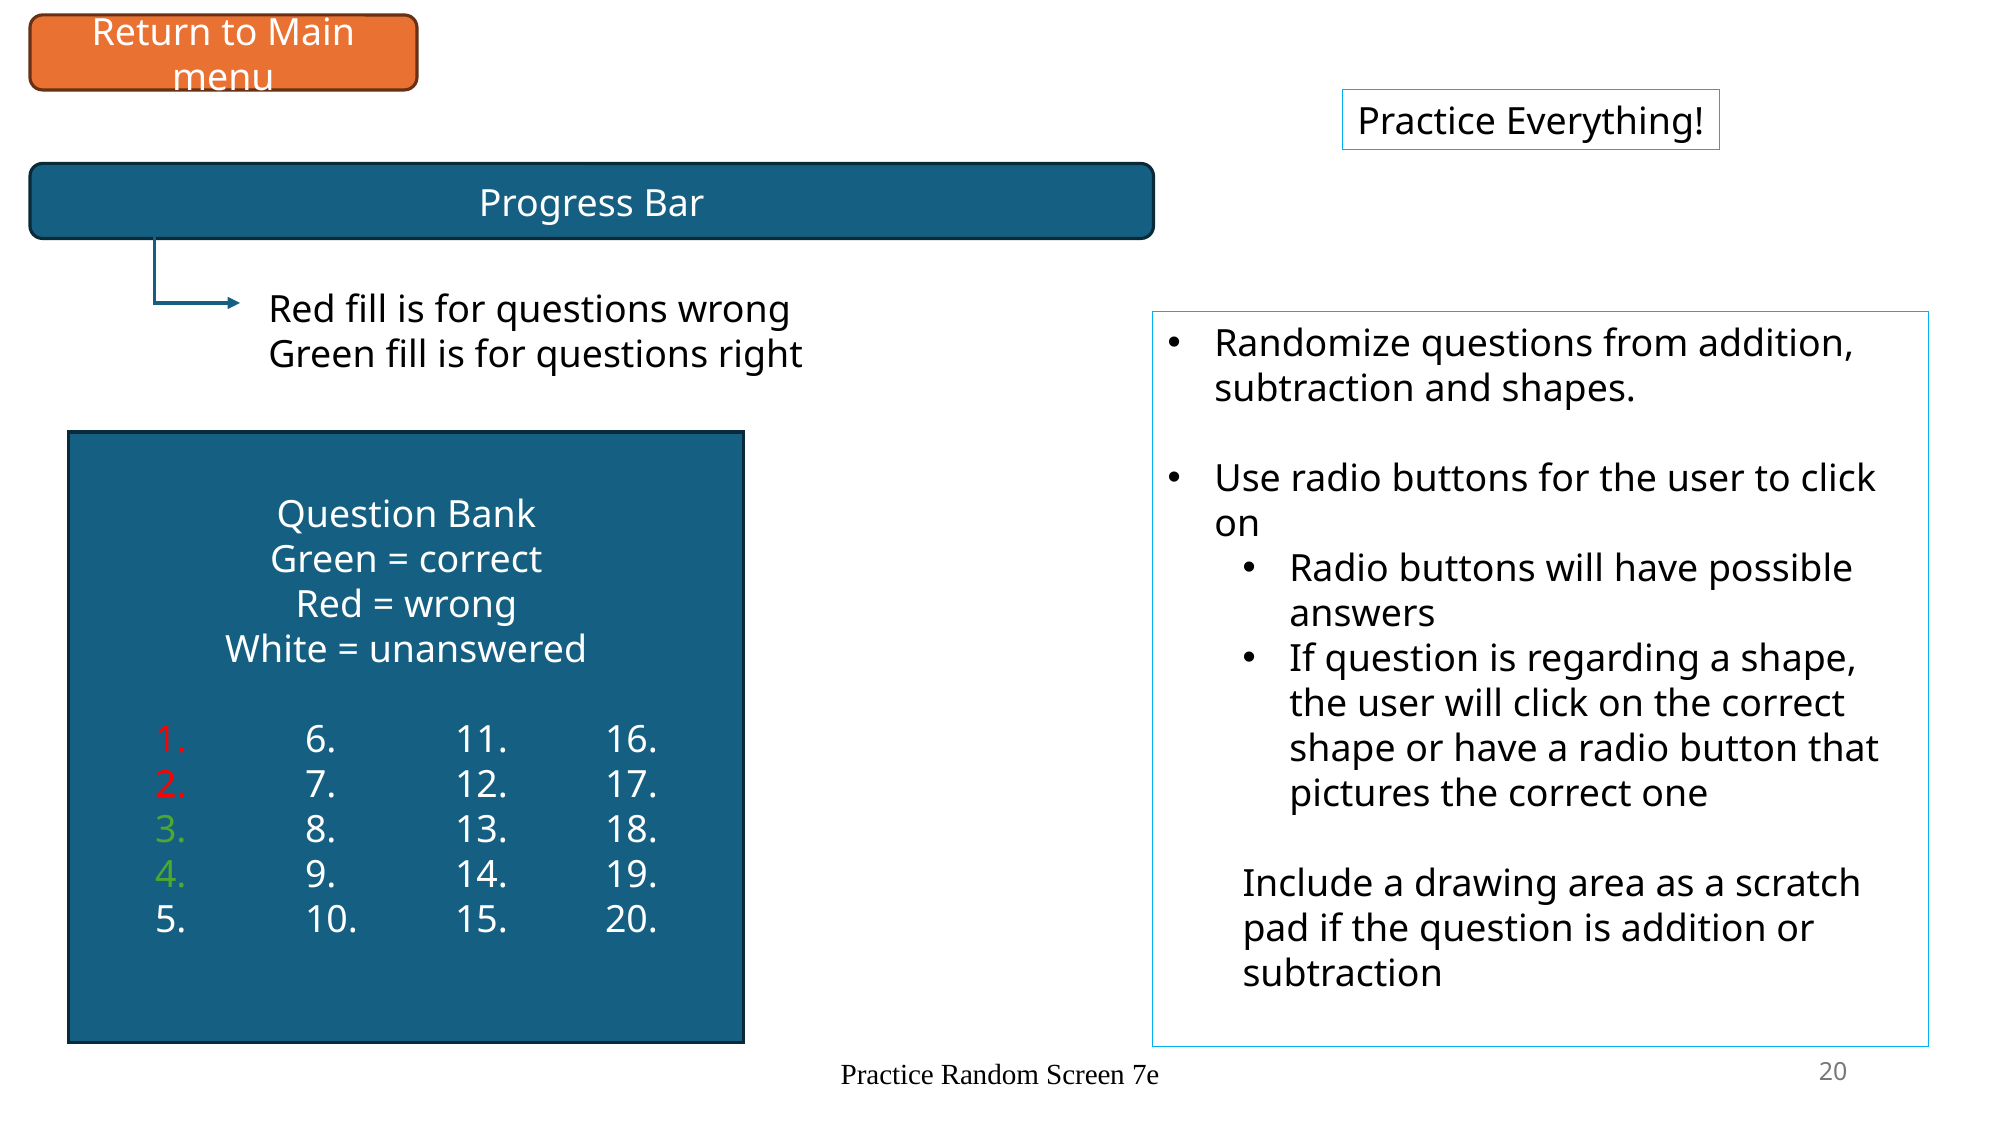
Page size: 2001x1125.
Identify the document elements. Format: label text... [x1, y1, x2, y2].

text_box Practice Everything! [1342, 89, 1720, 150]
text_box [357, 131, 1643, 994]
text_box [68, 231, 241, 304]
text_box Progress Bar [28, 161, 357, 241]
slide_number 20 [1412, 1047, 1863, 1103]
text_box Red fill is for questions wrong Green fill is for questions right [253, 277, 357, 382]
text_box Return to Main menu [28, 13, 419, 92]
footer Practice Random Screen 7e [662, 1042, 1338, 1103]
text_box Question Bank Green = correct Red = wrong White = unanswered 1. 6. 11. 16. 2. 7. 12. 17. 3. 8. 13. 18. 4. 9. 14. 19. 5. 10. 15. 20. [67, 430, 745, 1044]
text_box Randomize questions from addition, subtraction and shapes. Use radio buttons for the user to click on Radio buttons will have possible answers If question is regarding a shape, the user will click on the correct shape or have a radio button that pictures the correct one Include a drawing area as a scratch pad if the question is addition or subtraction [1152, 311, 1929, 1047]
